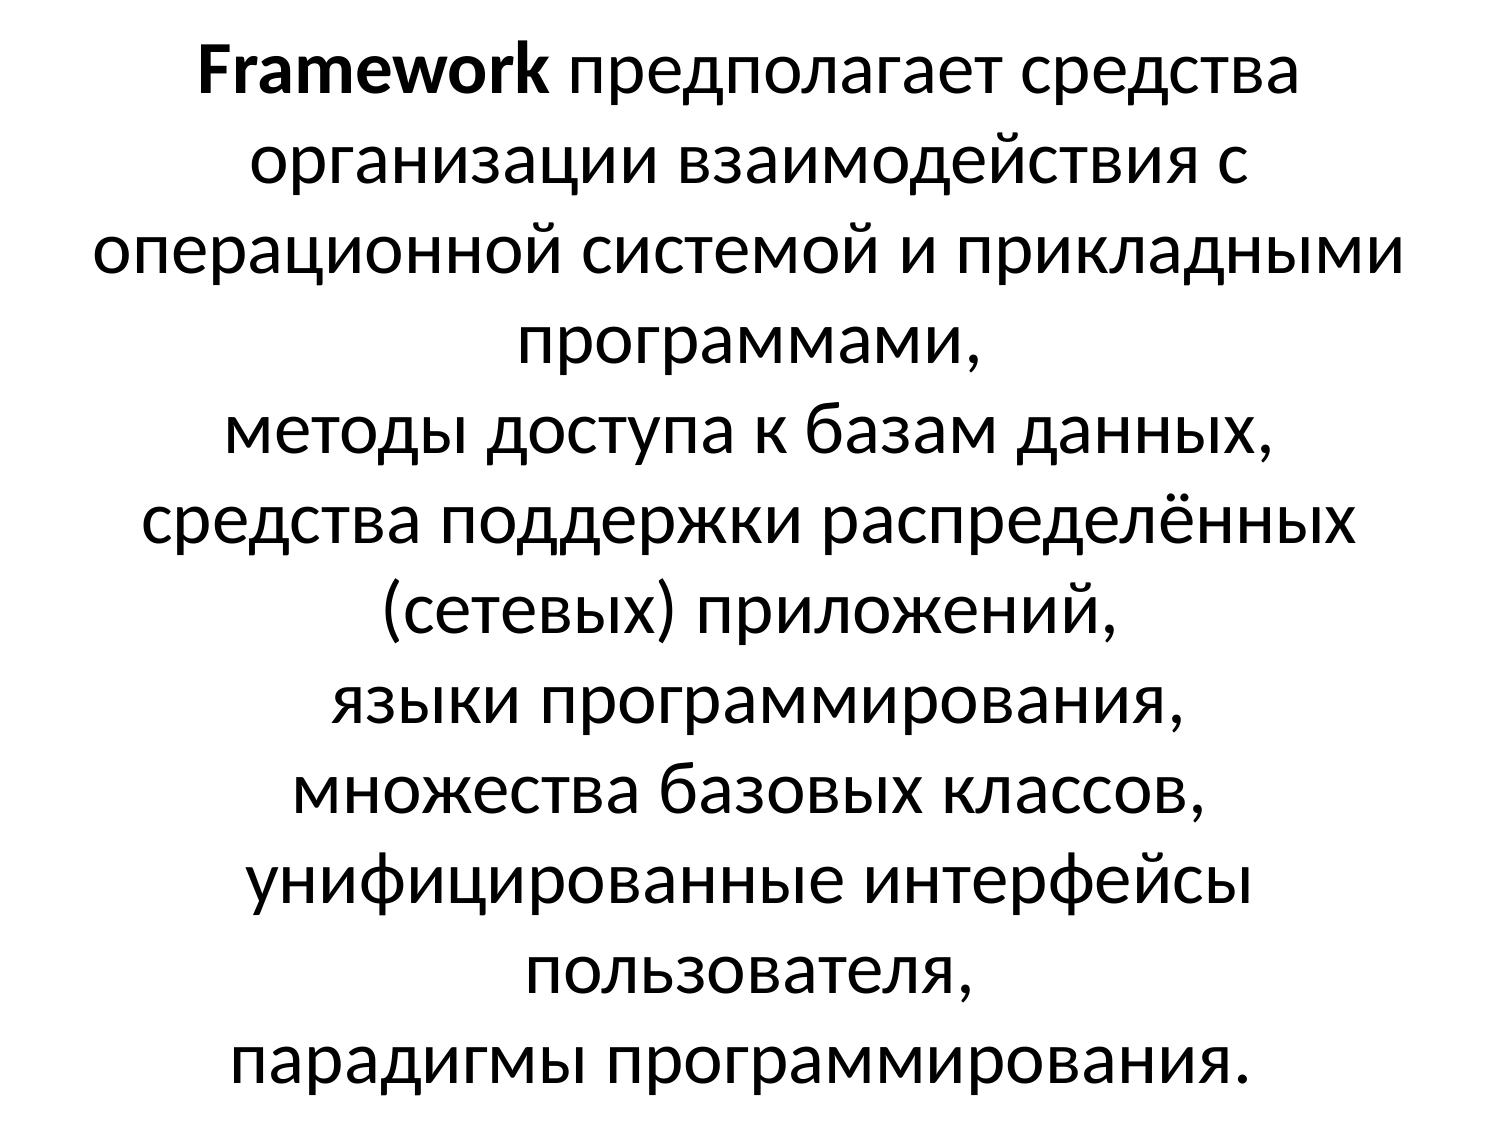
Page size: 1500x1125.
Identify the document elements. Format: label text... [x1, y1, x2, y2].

text_box Framework предполагает средства организации взаимодействия с операционной системой и прикладными программами, методы доступа к базам данных, средства поддержки распределённых (сетевых) приложений, языки программирования, множества базовых классов, унифицированные интерфейсы пользователя, парадигмы программирования. [35, 11, 1465, 1107]
